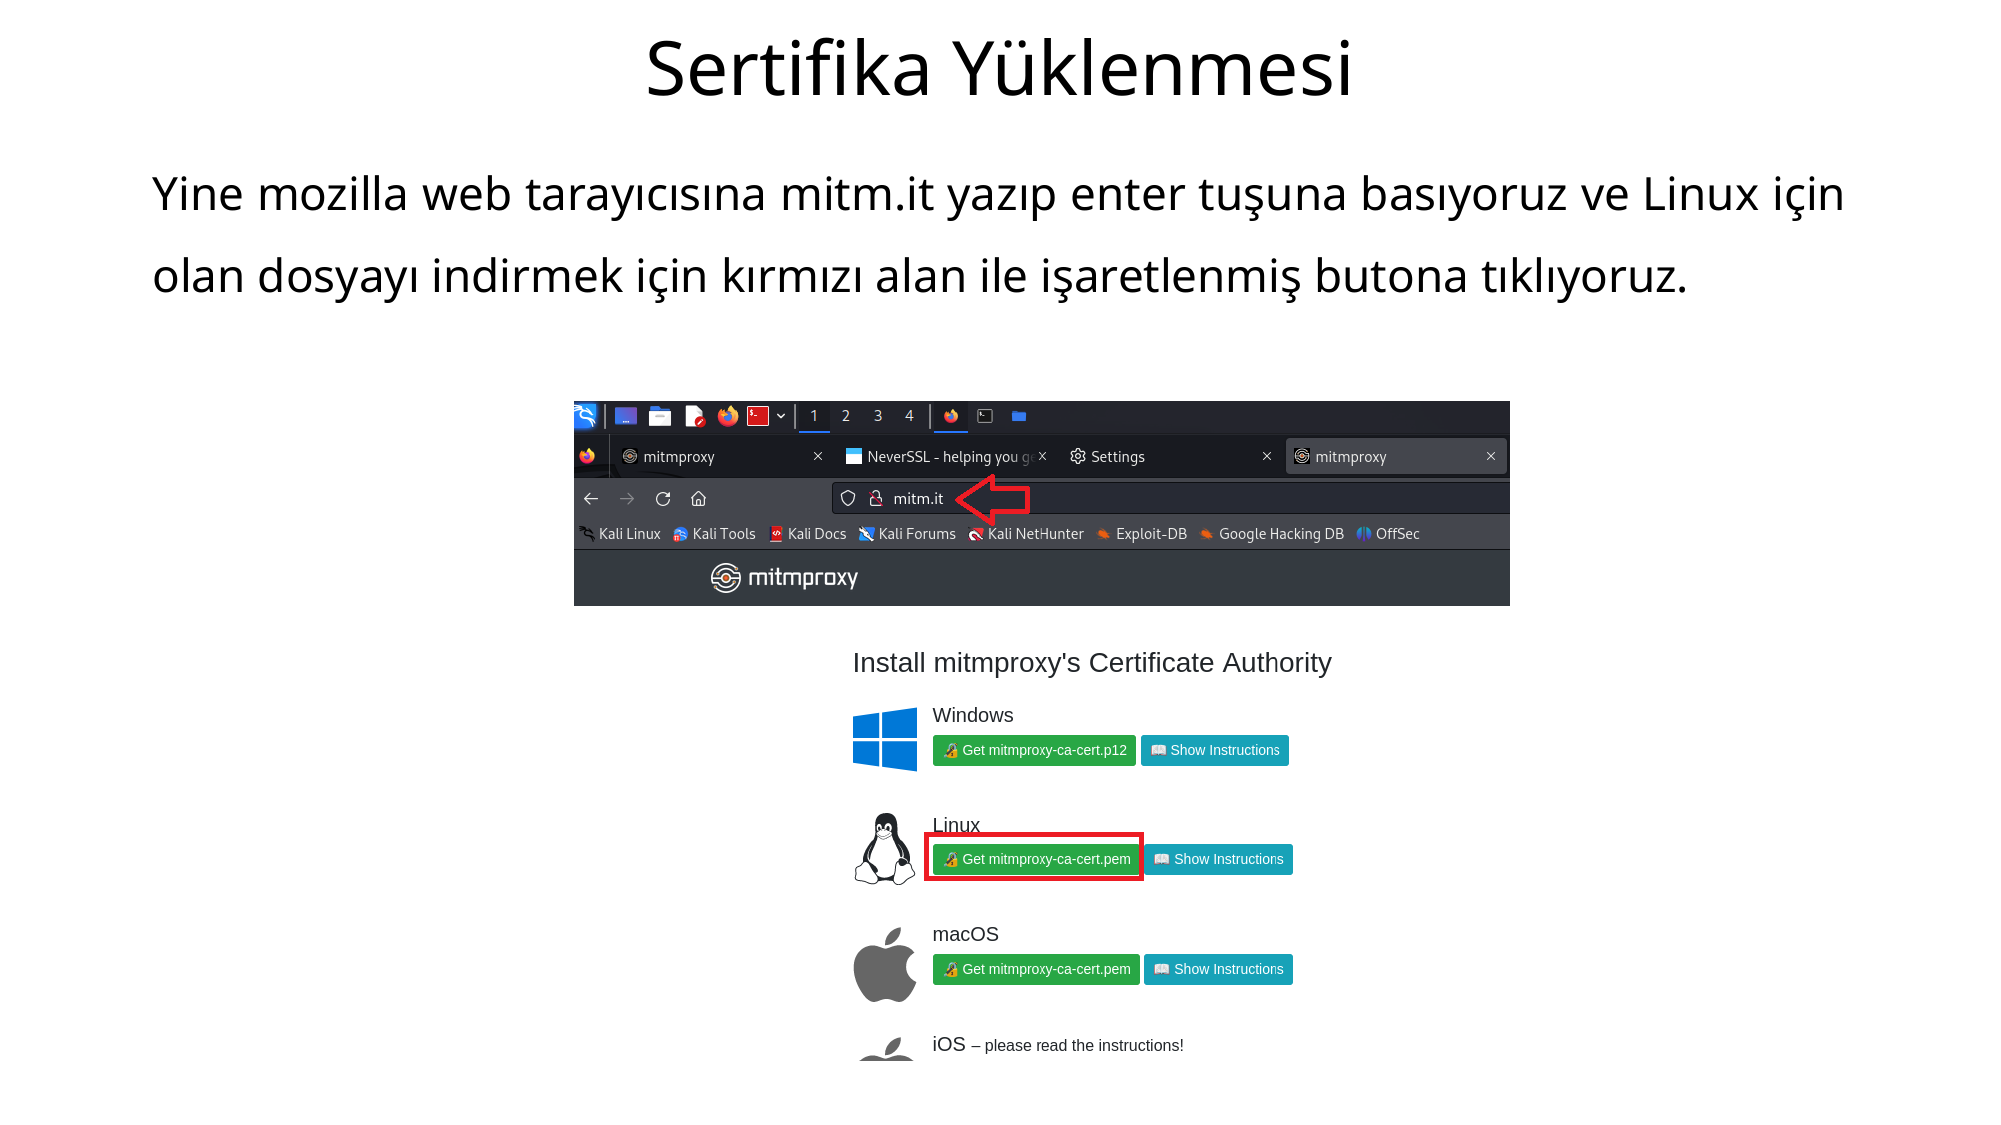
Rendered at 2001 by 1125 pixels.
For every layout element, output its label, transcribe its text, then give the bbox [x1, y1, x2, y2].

title Sertifika Yüklenmesi [137, 18, 1863, 112]
list Yine mozilla web tarayıcısına mitm.it yazıp enter tuşuna basıyoruz ve Linux için olan dosyayı indirmek için kırmızı alan ile işaretlenmiş butona tıklıyoruz. [137, 129, 1863, 1014]
picture [574, 400, 1510, 1061]
